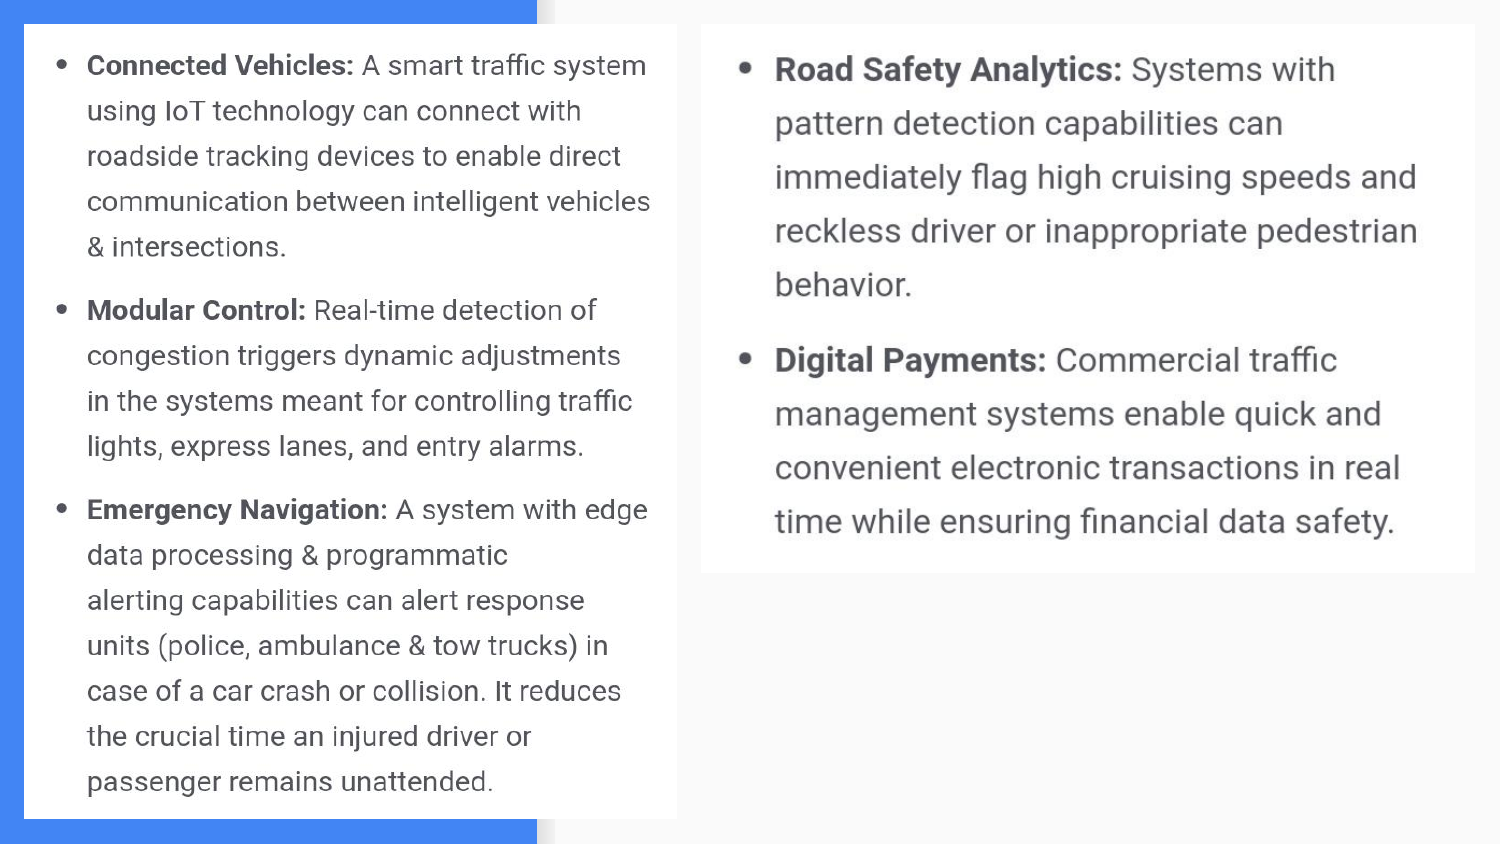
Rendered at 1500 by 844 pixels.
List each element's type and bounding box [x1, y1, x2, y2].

picture [24, 24, 677, 819]
picture [701, 24, 1476, 573]
